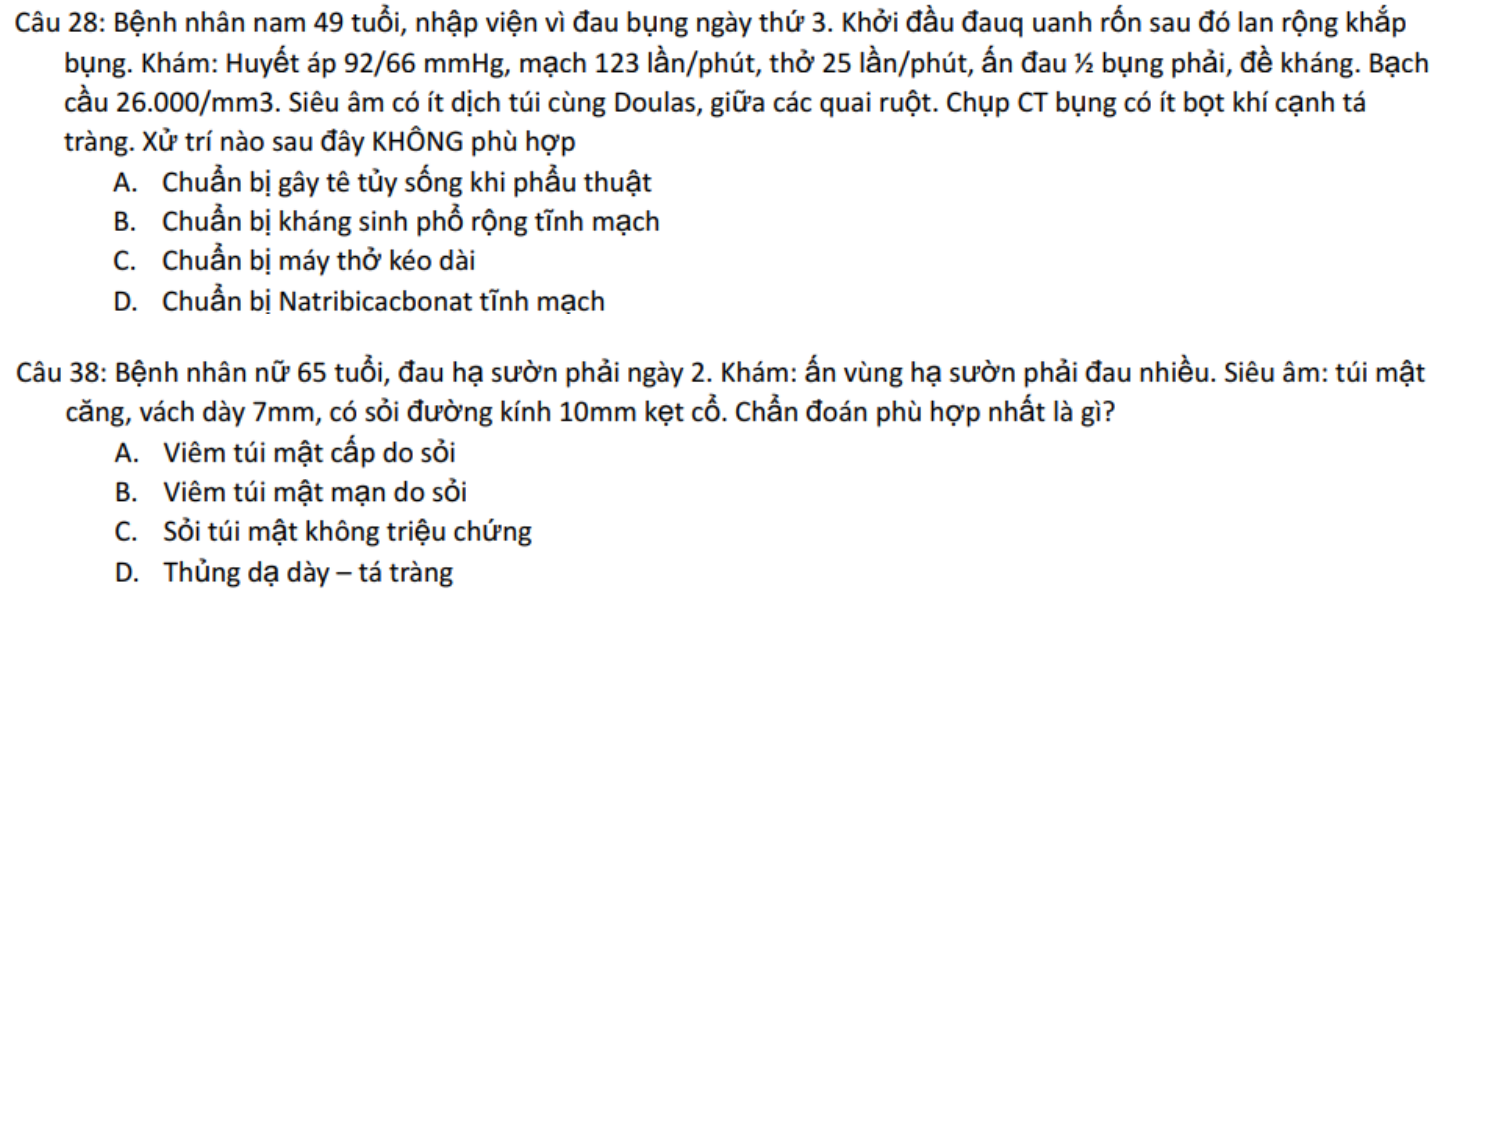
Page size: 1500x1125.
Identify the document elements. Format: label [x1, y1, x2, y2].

picture [0, 349, 1459, 607]
picture [0, 0, 1448, 315]
